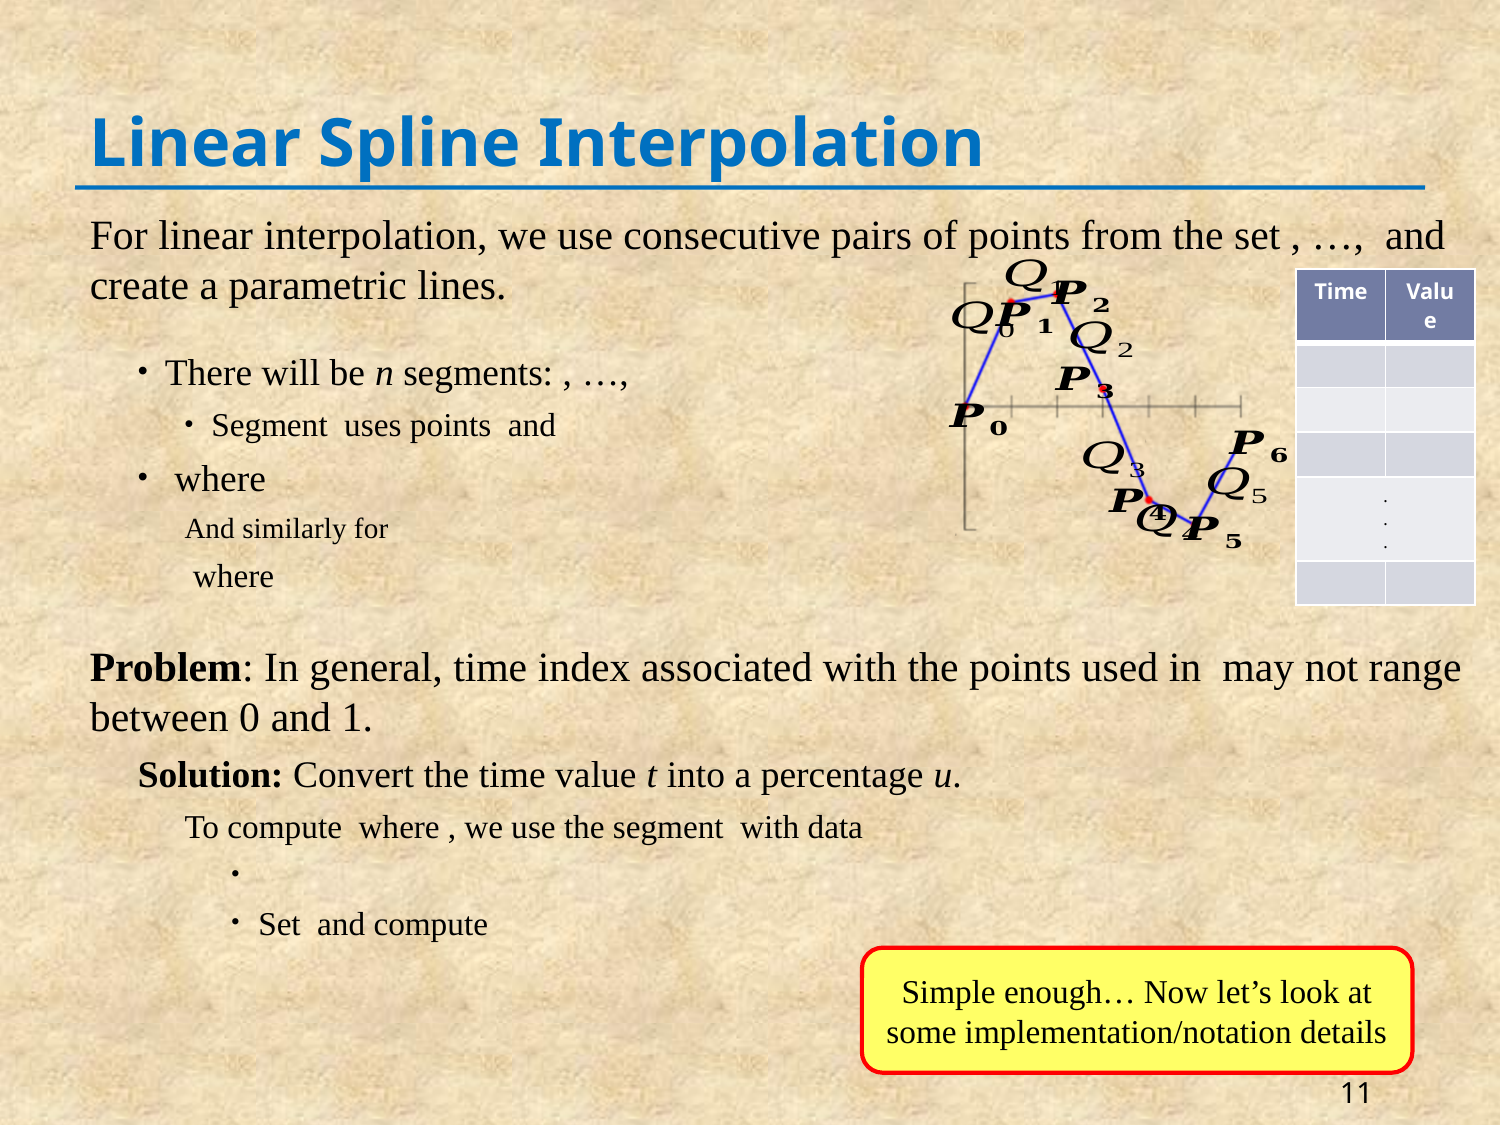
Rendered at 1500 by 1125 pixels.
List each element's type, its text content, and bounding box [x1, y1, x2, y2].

text_box Simple enough… Now let’s look at some implementation/notation details [860, 946, 1414, 1075]
slide_number 11 [1325, 1066, 1425, 1125]
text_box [948, 254, 1271, 276]
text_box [946, 276, 1288, 554]
title Linear Spline Interpolation [75, 24, 1488, 188]
picture [0, 0, 1500, 1125]
